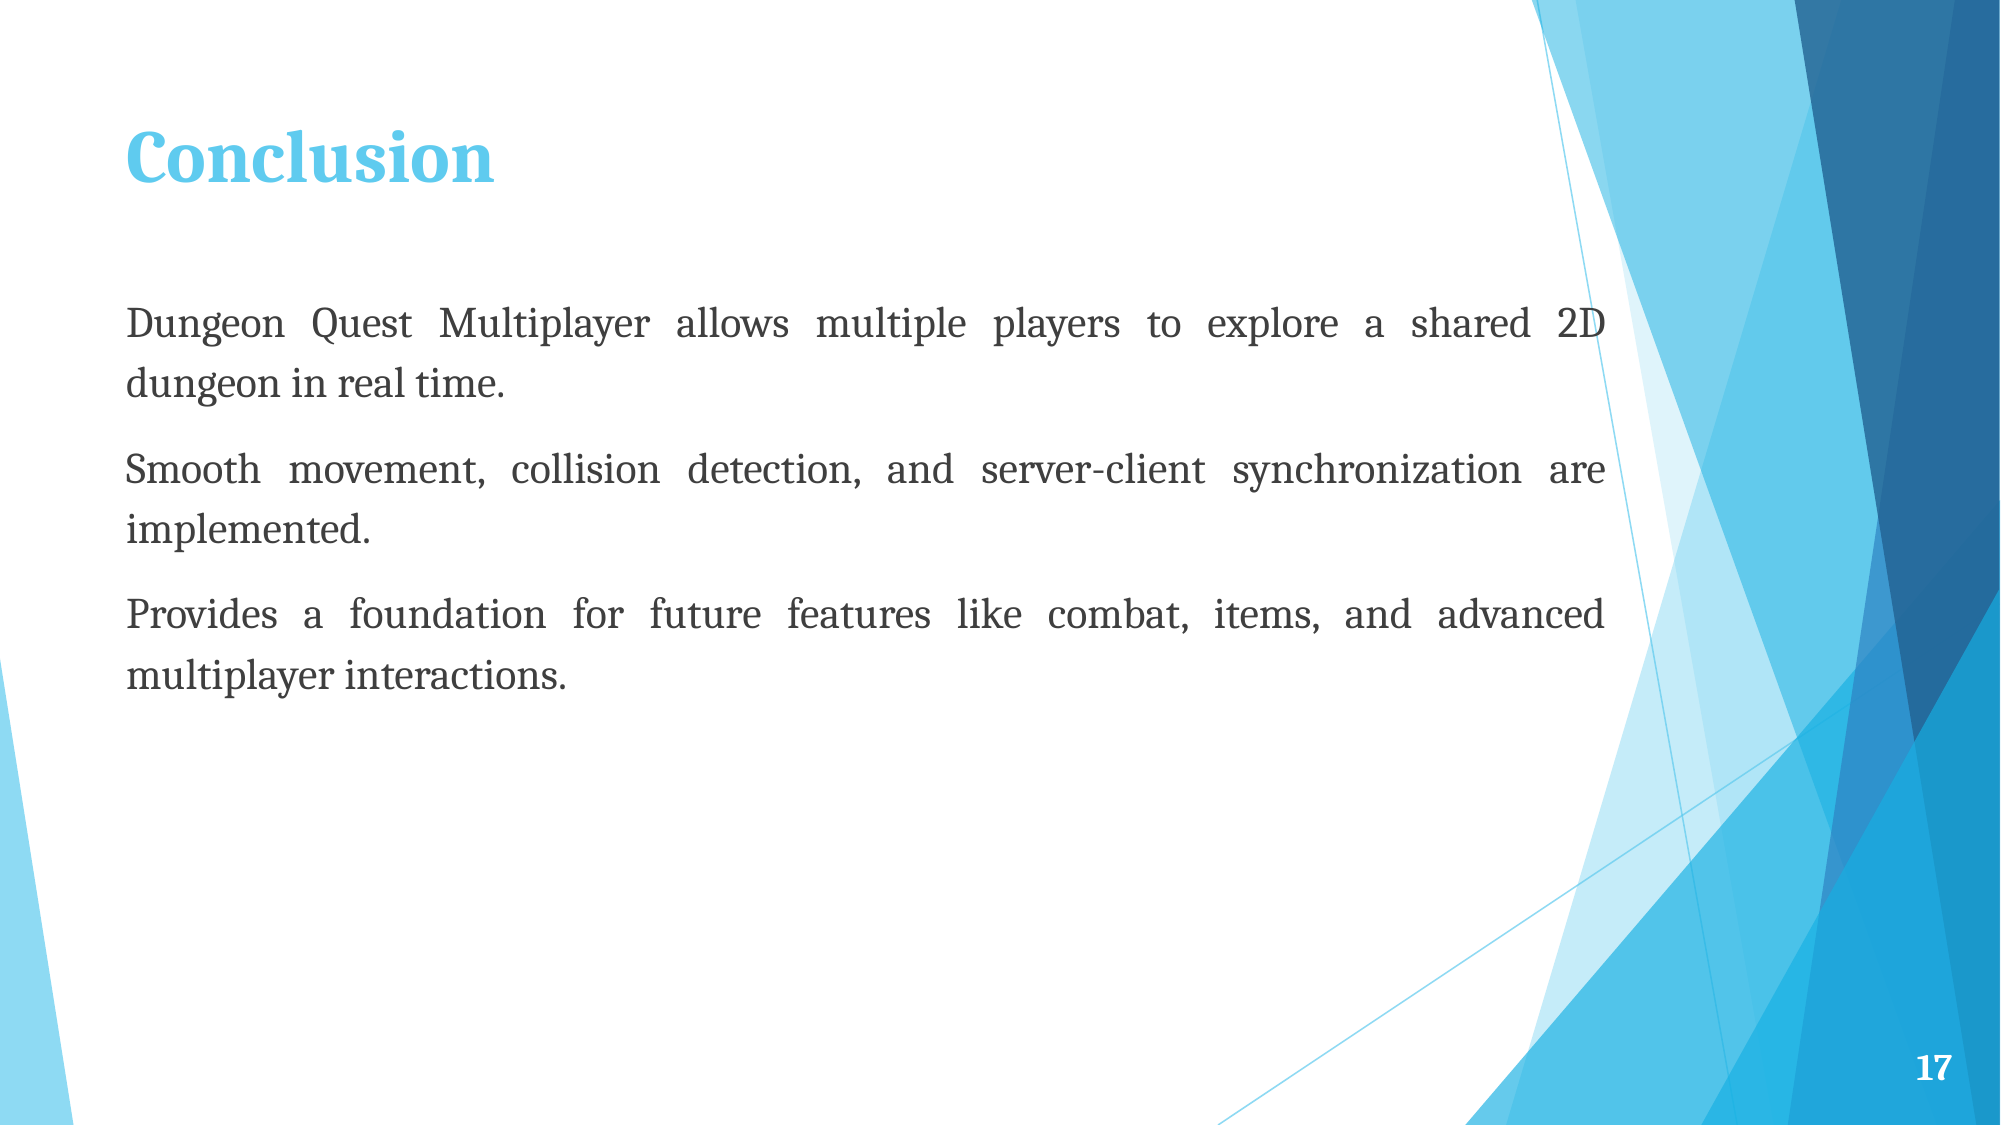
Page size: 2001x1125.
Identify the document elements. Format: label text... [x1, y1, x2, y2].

slide_number 17 [1855, 1035, 1968, 1096]
title Conclusion [111, 99, 1522, 278]
list Dungeon Quest Multiplayer allows multiple players to explore a shared 2D dungeon in real time. Smooth movement, collision detection, and server-client synchronization are implemented. Provides a foundation for future features like combat, items, and advanced multiplayer interactions. [111, 278, 1622, 810]
